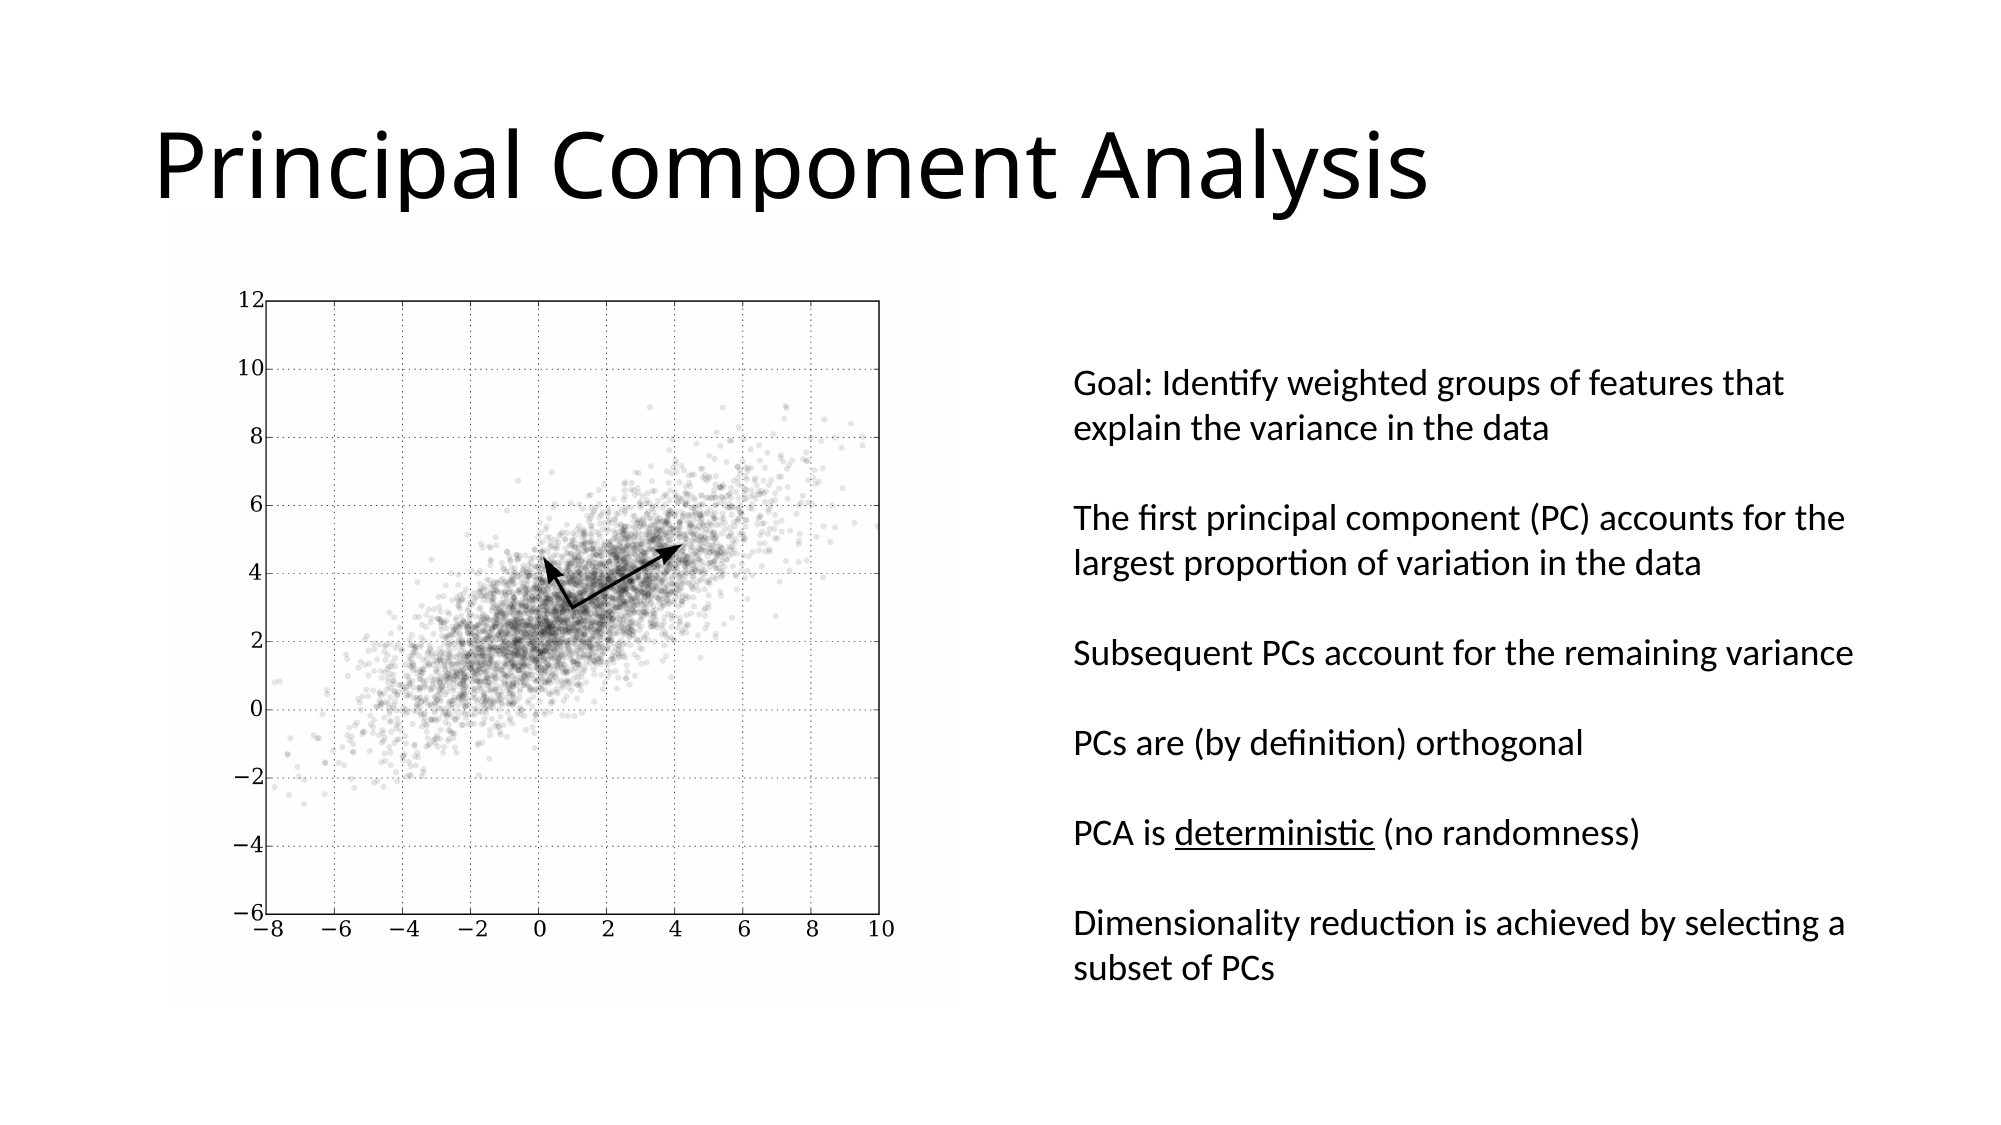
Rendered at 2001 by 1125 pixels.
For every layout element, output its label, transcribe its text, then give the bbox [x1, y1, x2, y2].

text_box Goal: Identify weighted groups of features that explain the variance in the data The first principal component (PC) accounts for the largest proportion of variation in the data Subsequent PCs account for the remaining variance PCs are (by definition) orthogonal PCA is deterministic (no randomness) Dimensionality reduction is achieved by selecting a subset of PCs [1058, 350, 1894, 995]
picture [167, 212, 958, 1003]
title Principal Component Analysis [137, 59, 1863, 278]
